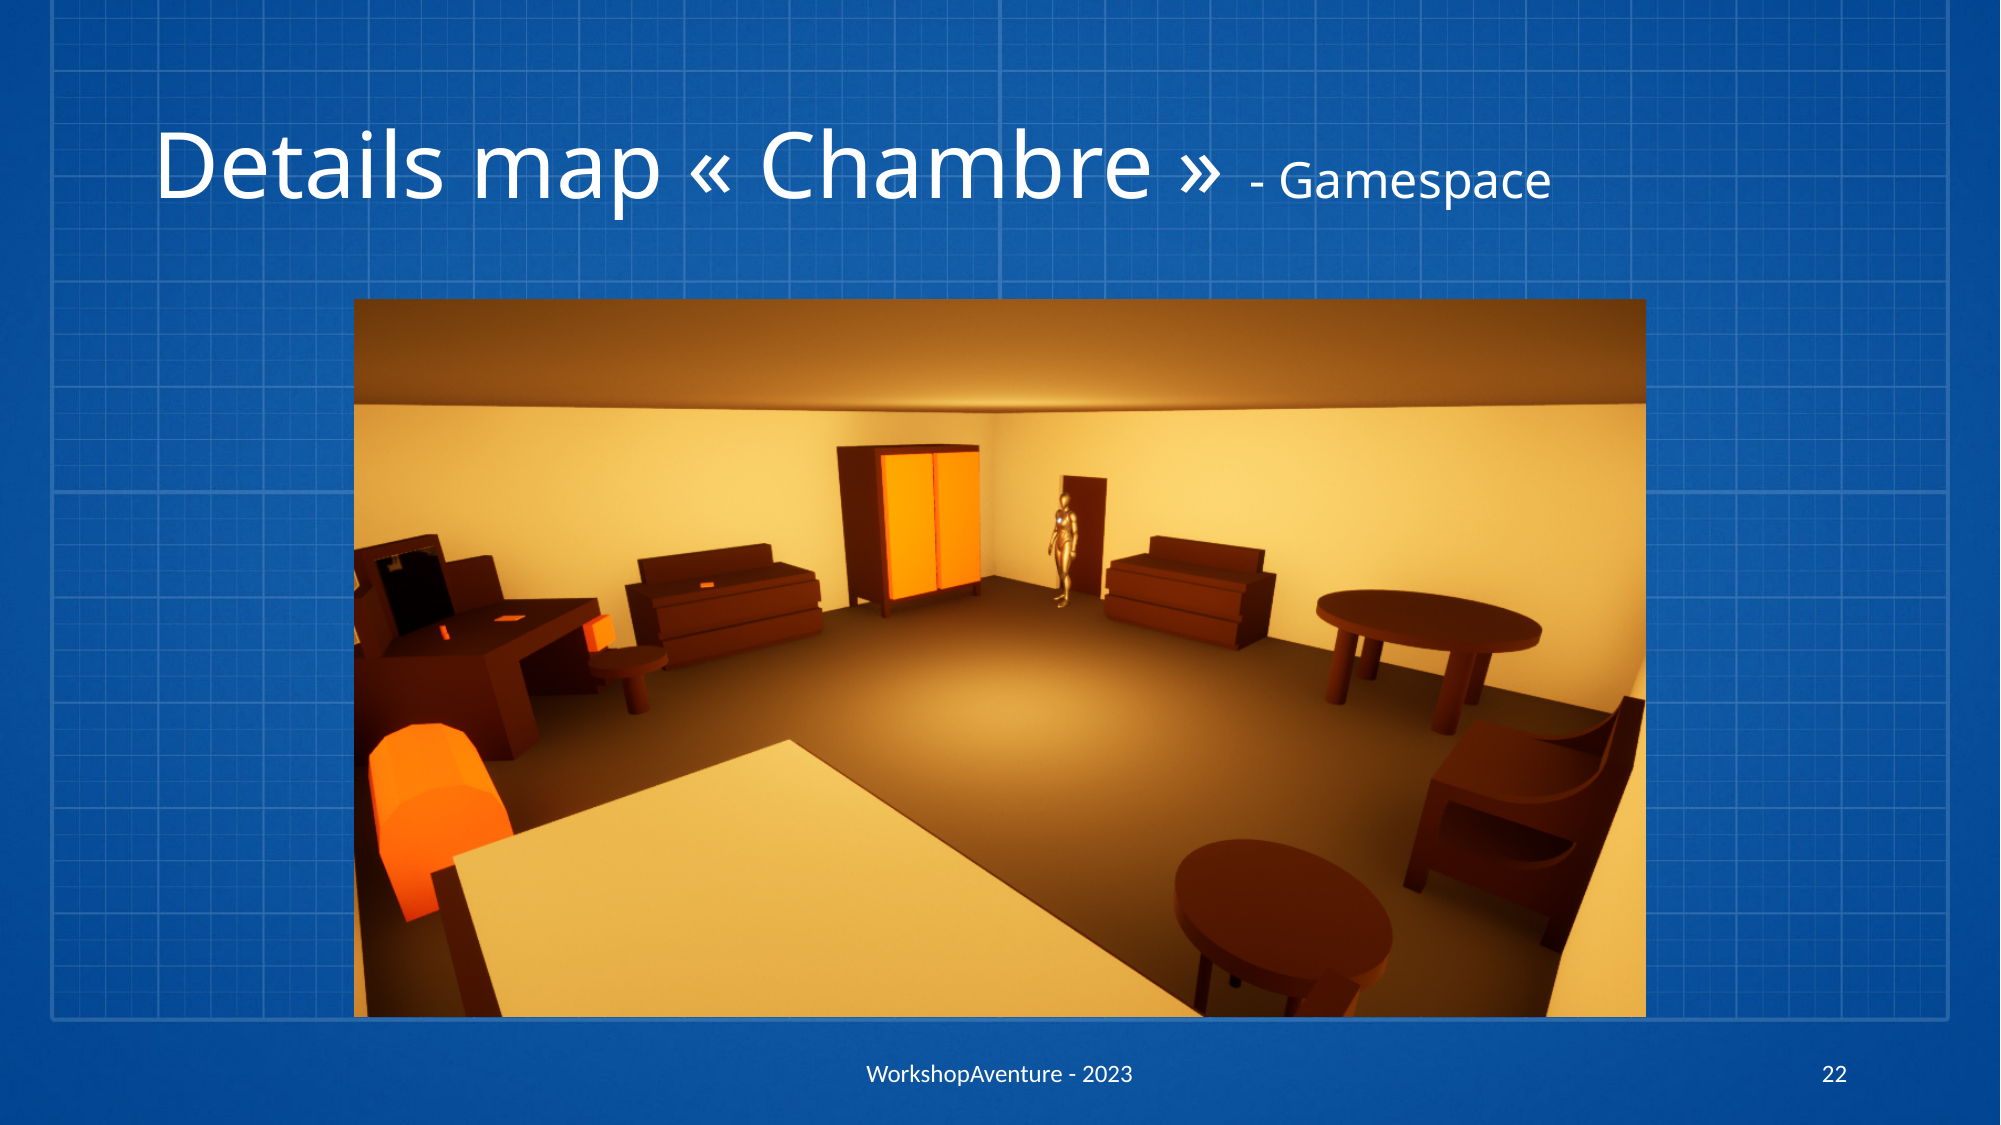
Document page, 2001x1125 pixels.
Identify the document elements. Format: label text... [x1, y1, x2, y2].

slide_number 22 [1412, 1042, 1863, 1103]
title Details map « Chambre » - Gamespace [137, 59, 1863, 278]
footer WorkshopAventure - 2023 [662, 1042, 1338, 1103]
picture [0, 0, 2000, 1125]
